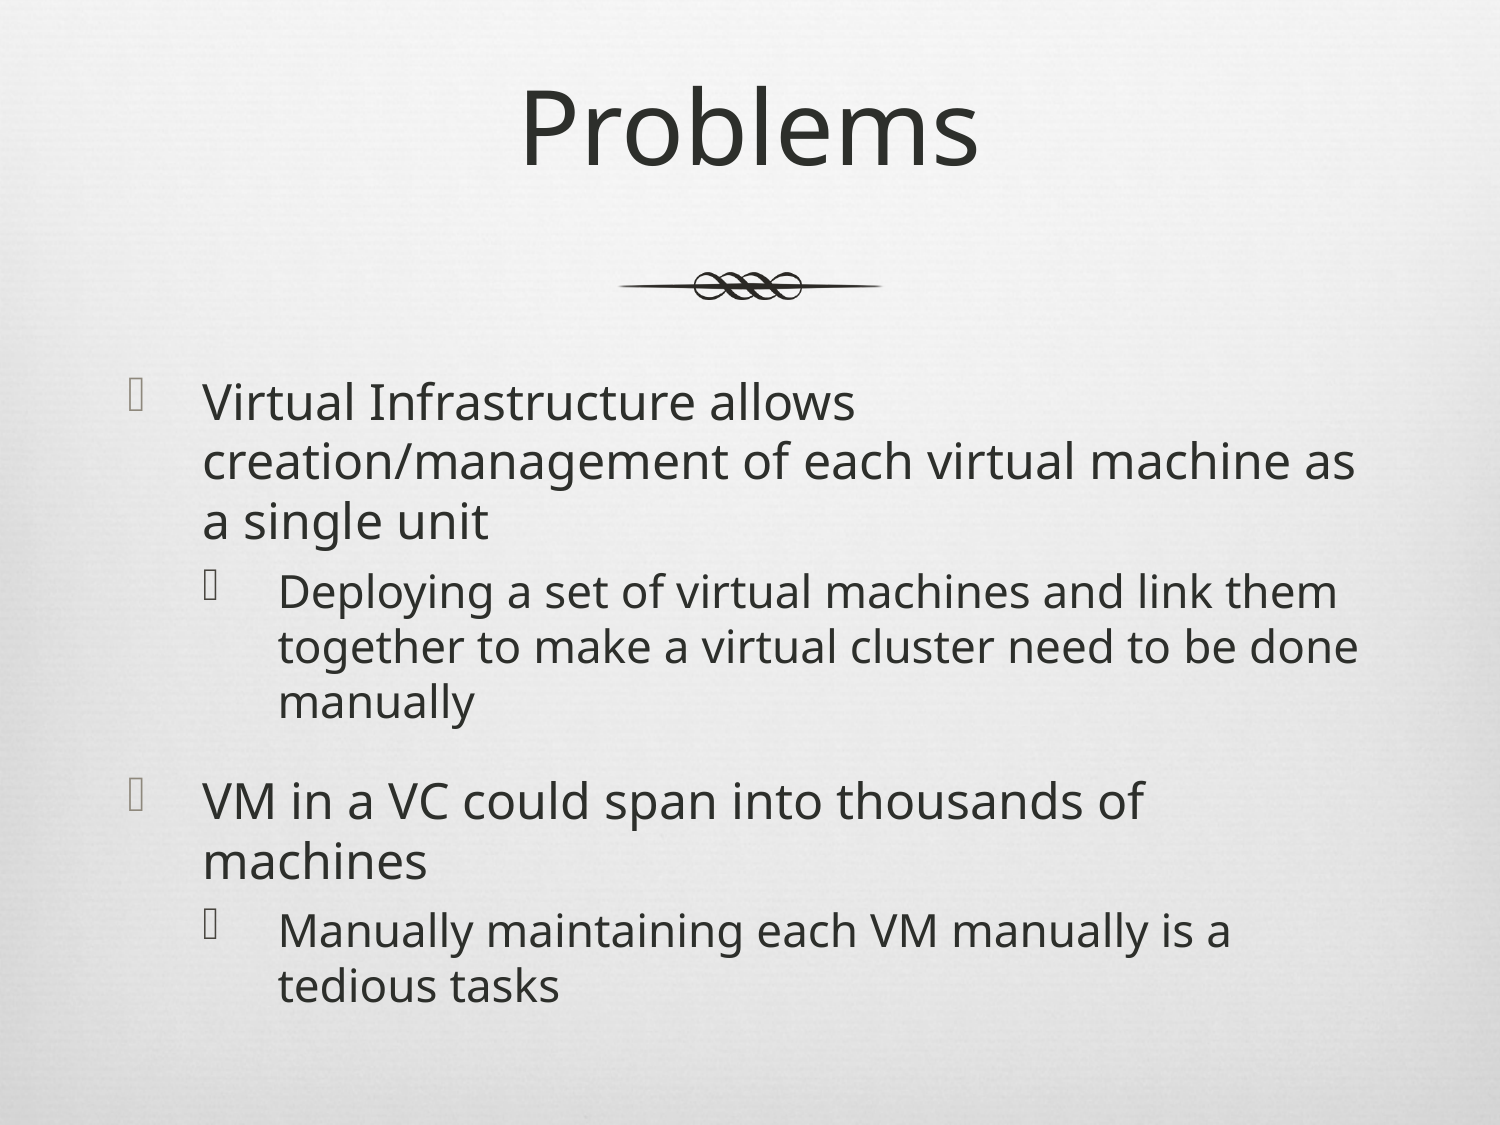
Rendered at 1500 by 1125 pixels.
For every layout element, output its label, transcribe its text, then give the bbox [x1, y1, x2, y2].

title Problems [112, 11, 1388, 236]
picture [615, 272, 885, 300]
list Virtual Infrastructure allows creation/management of each virtual machine as a single unit Deploying a set of virtual machines and link them together to make a virtual cluster need to be done manually VM in a VC could span into thousands of machines Manually maintaining each VM manually is a tedious tasks [112, 362, 1388, 963]
